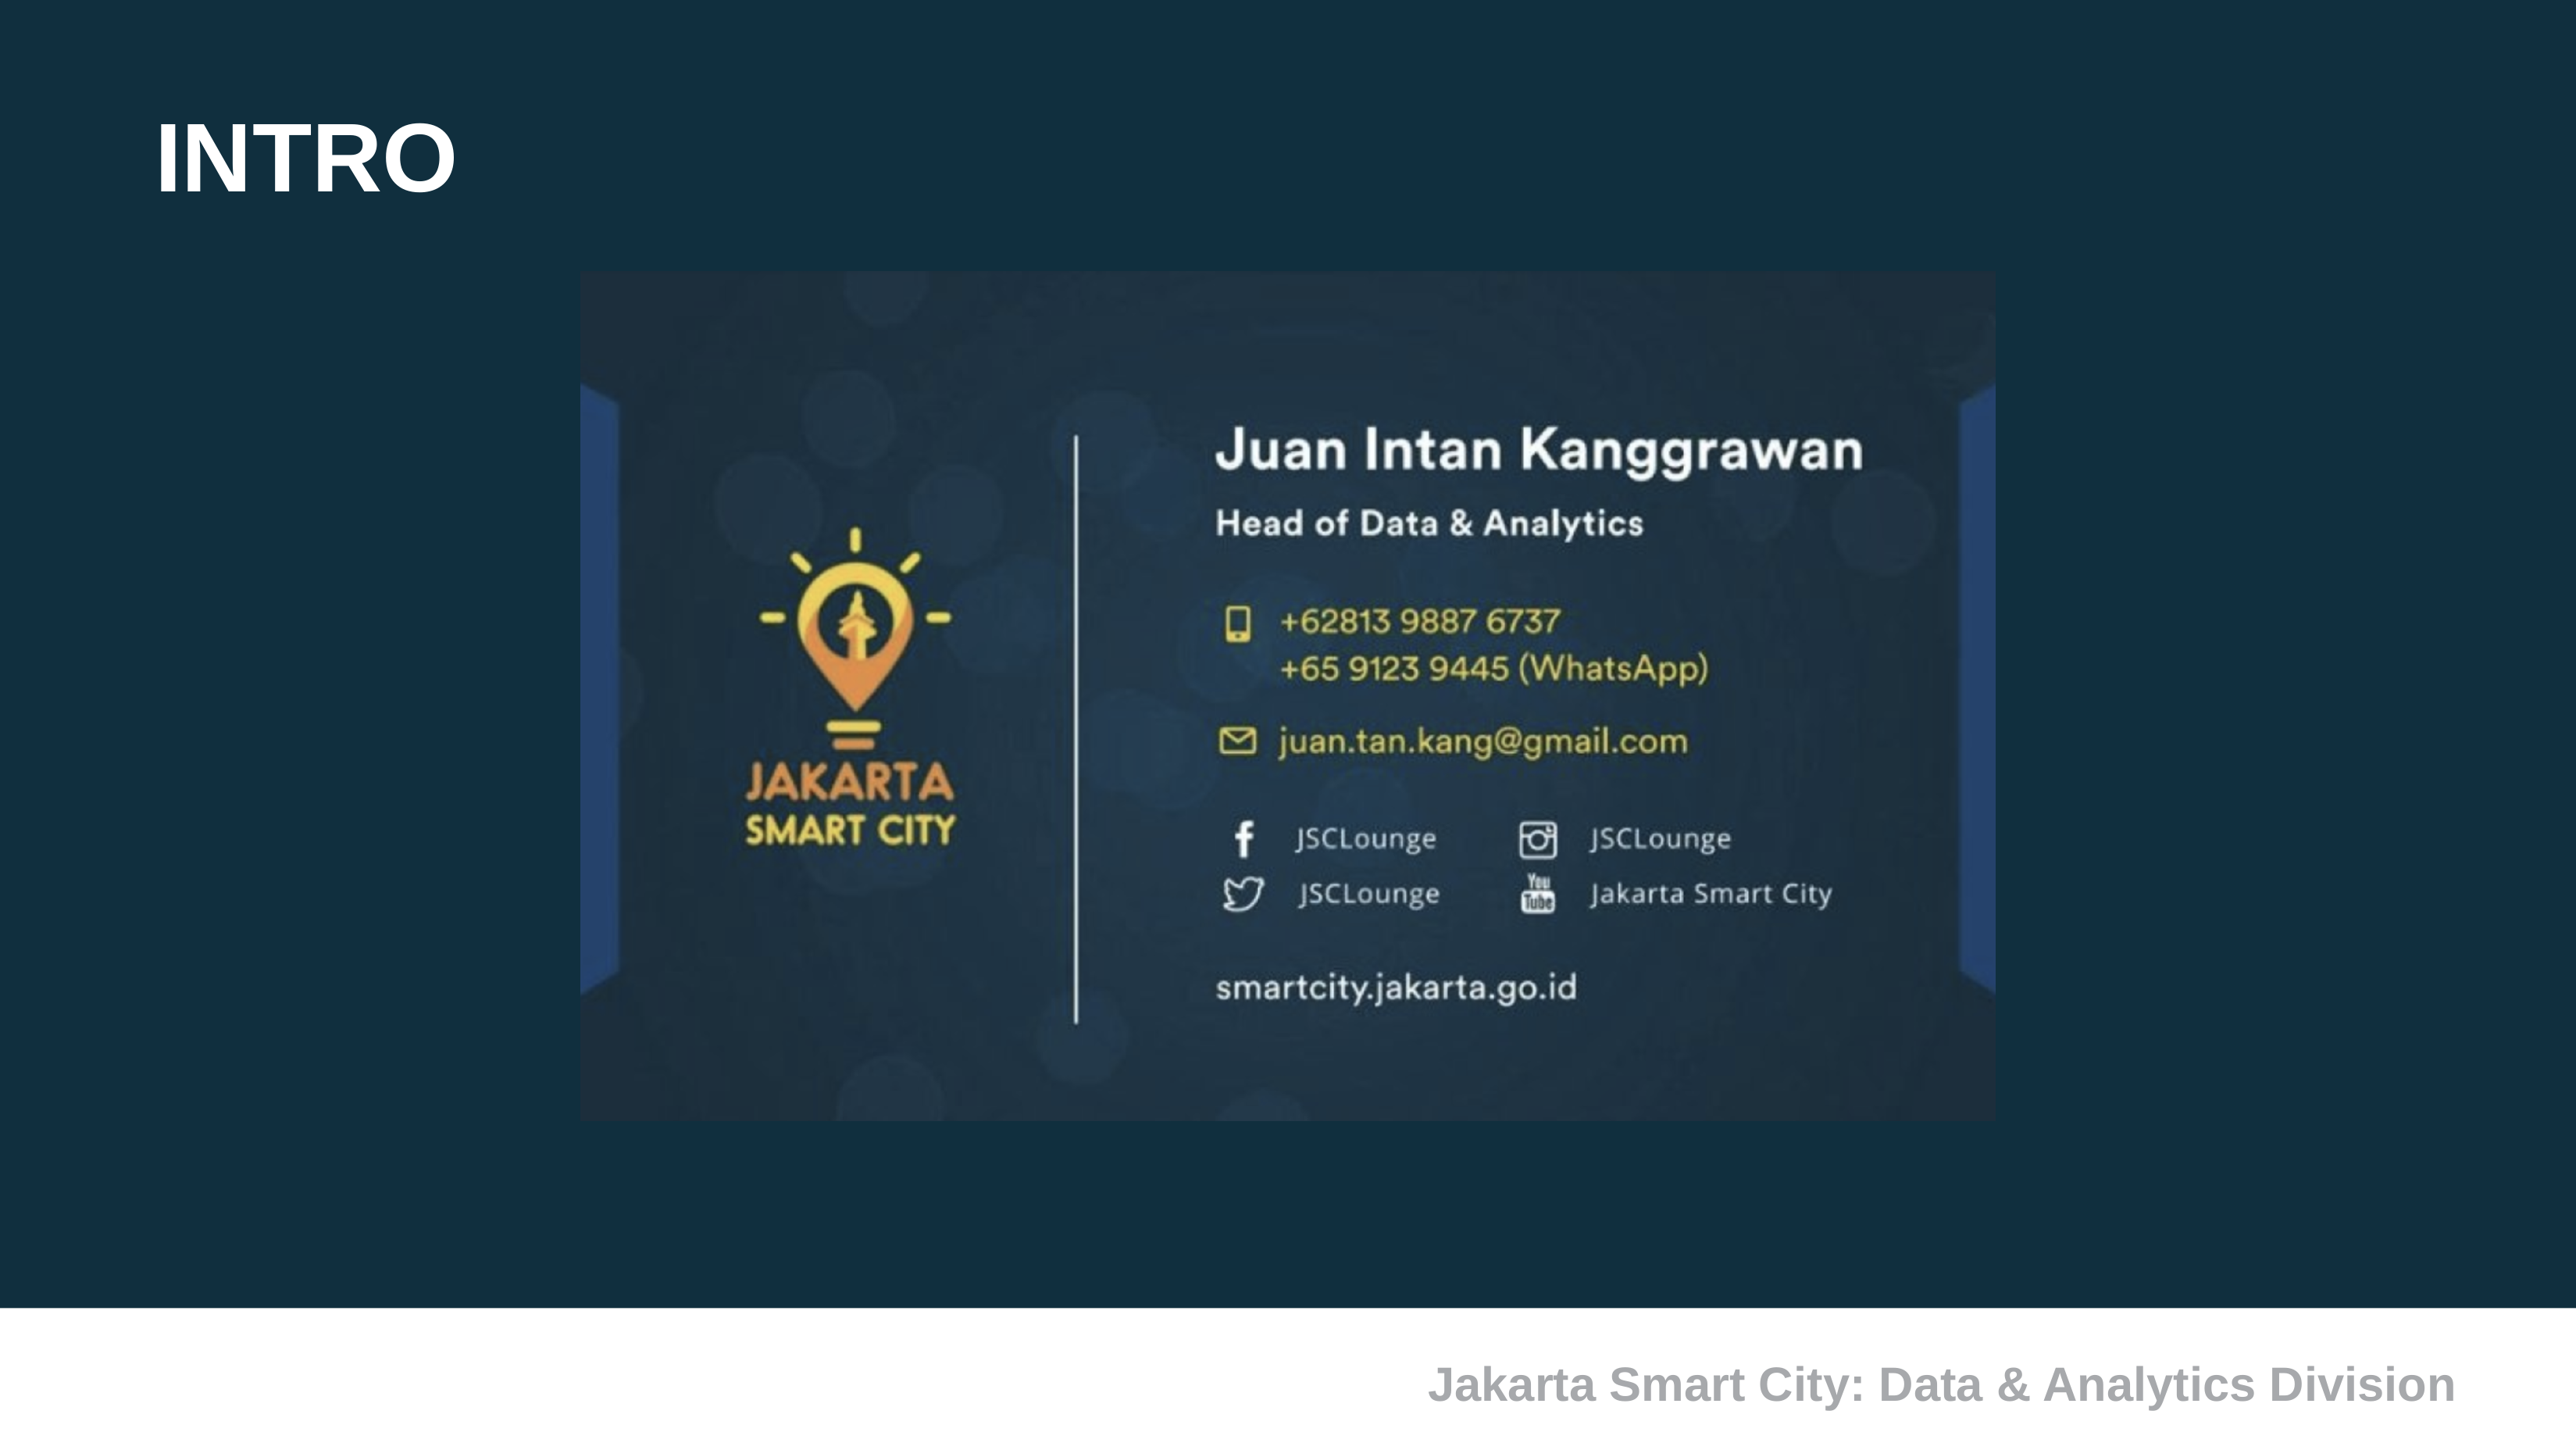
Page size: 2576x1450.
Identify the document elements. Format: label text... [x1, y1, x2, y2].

title INTRO [153, 92, 1342, 232]
footer Jakarta Smart City: Data & Analytics Division [1426, 1348, 2576, 1450]
text_box [0, 0, 2576, 1309]
picture [580, 271, 1996, 1121]
